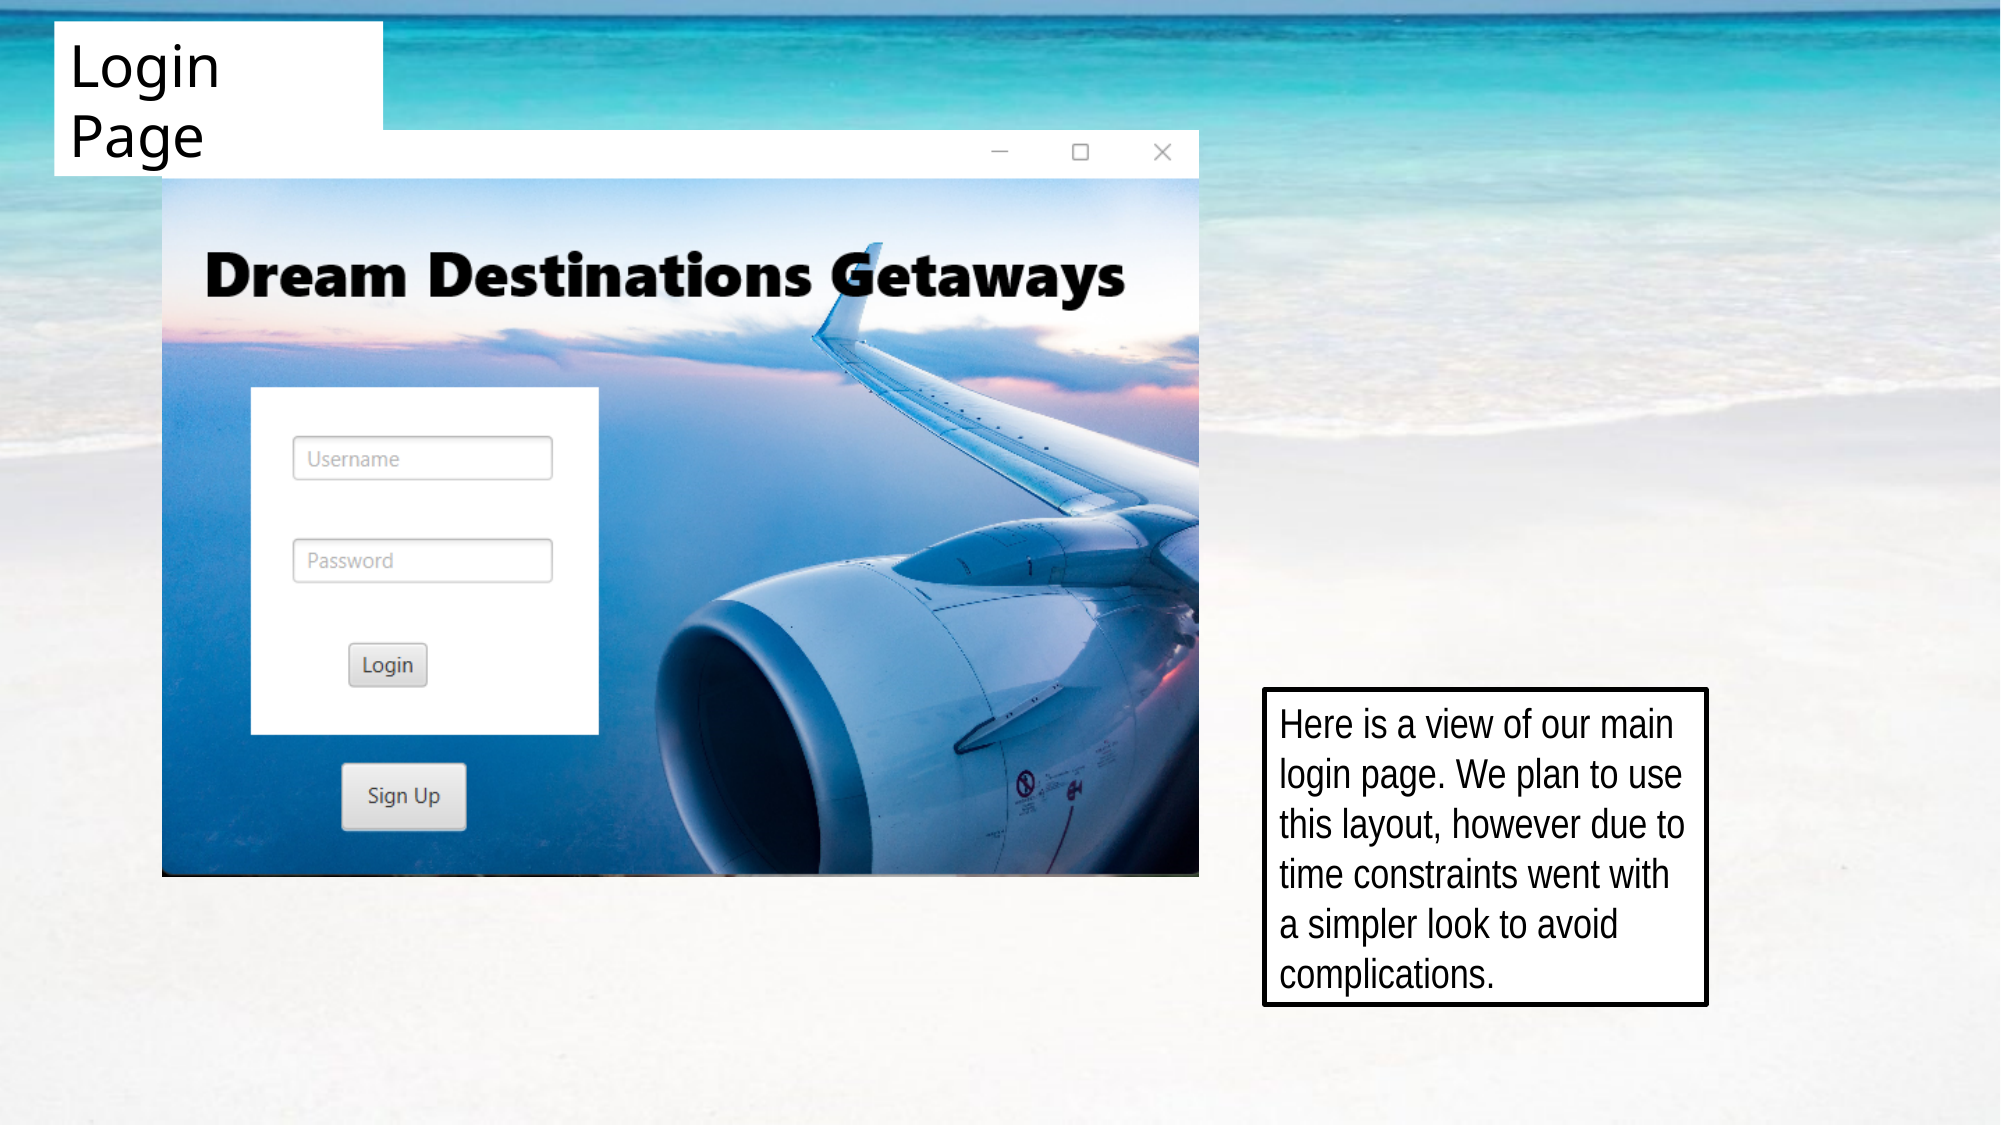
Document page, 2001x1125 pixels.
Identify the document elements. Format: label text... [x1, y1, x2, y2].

picture [0, 0, 2001, 1125]
text_box Login Page [54, 21, 384, 177]
text_box Here is a view of our main login page. We plan to use this layout, however due to time constraints went with a simpler look to avoid complications. [1264, 689, 1707, 1005]
